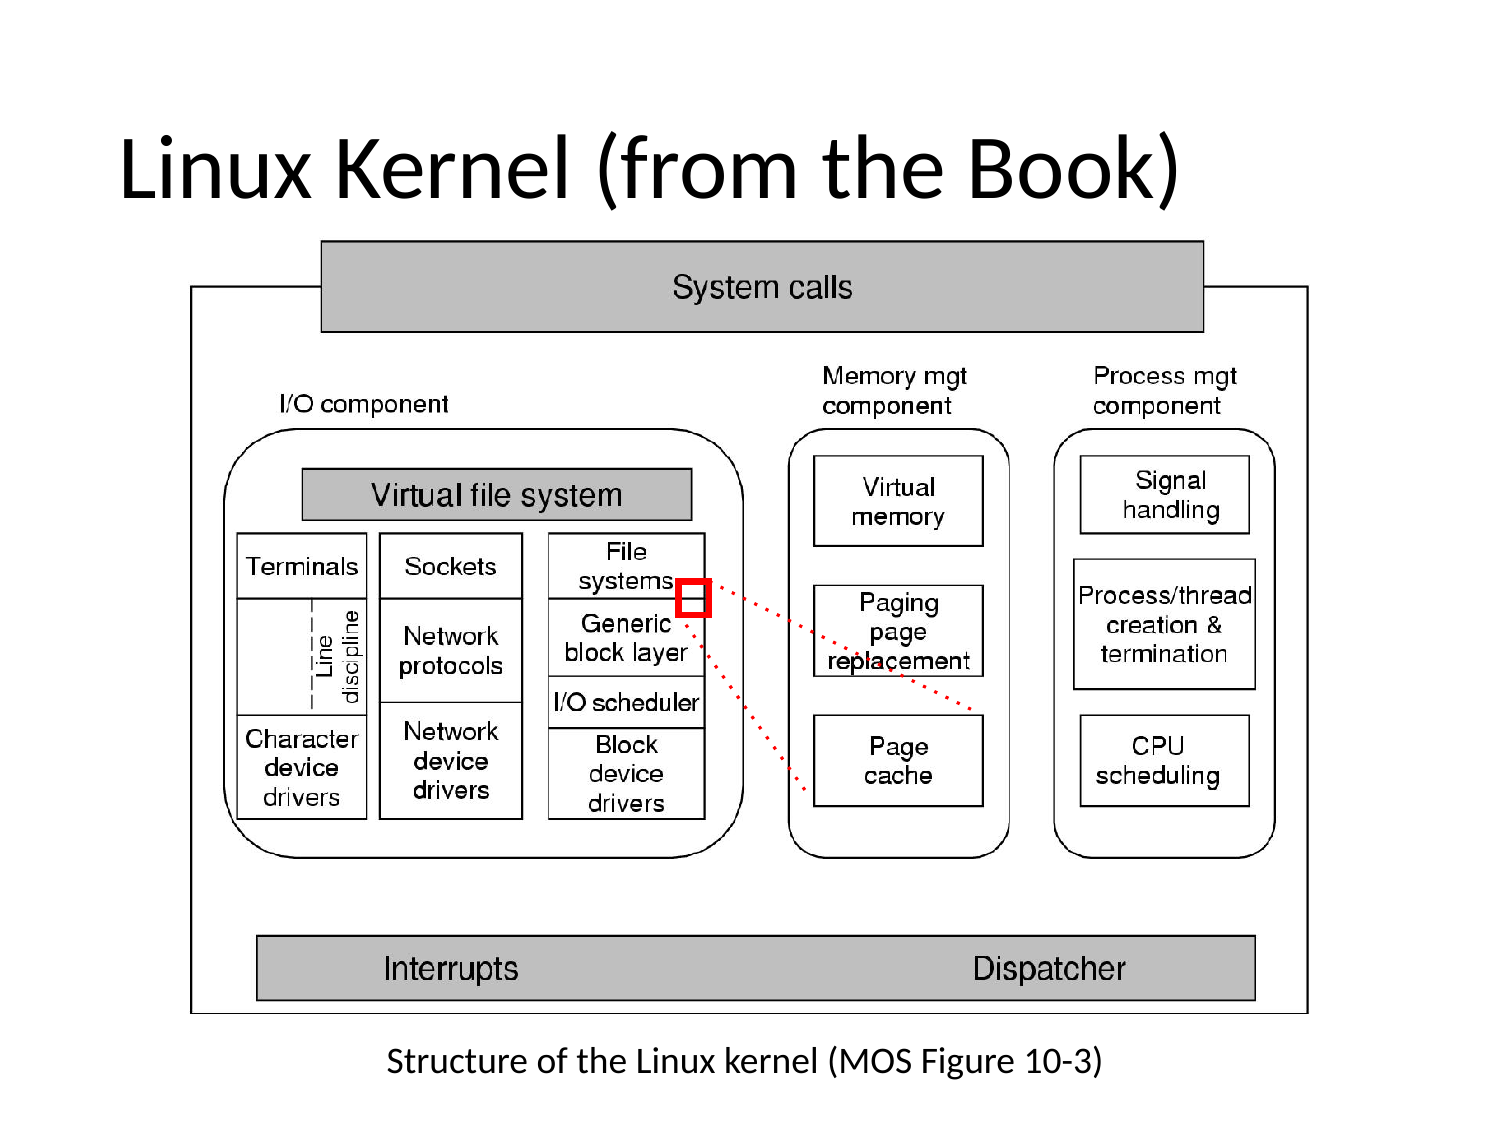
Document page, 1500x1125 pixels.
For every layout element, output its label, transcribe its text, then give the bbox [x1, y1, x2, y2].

text_box Structure of the Linux kernel (MOS Figure 10-3) [371, 1028, 1129, 1089]
title Linux Kernel (from the Book) [103, 59, 1397, 278]
picture [188, 236, 1312, 1014]
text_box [678, 614, 811, 798]
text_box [709, 581, 979, 714]
